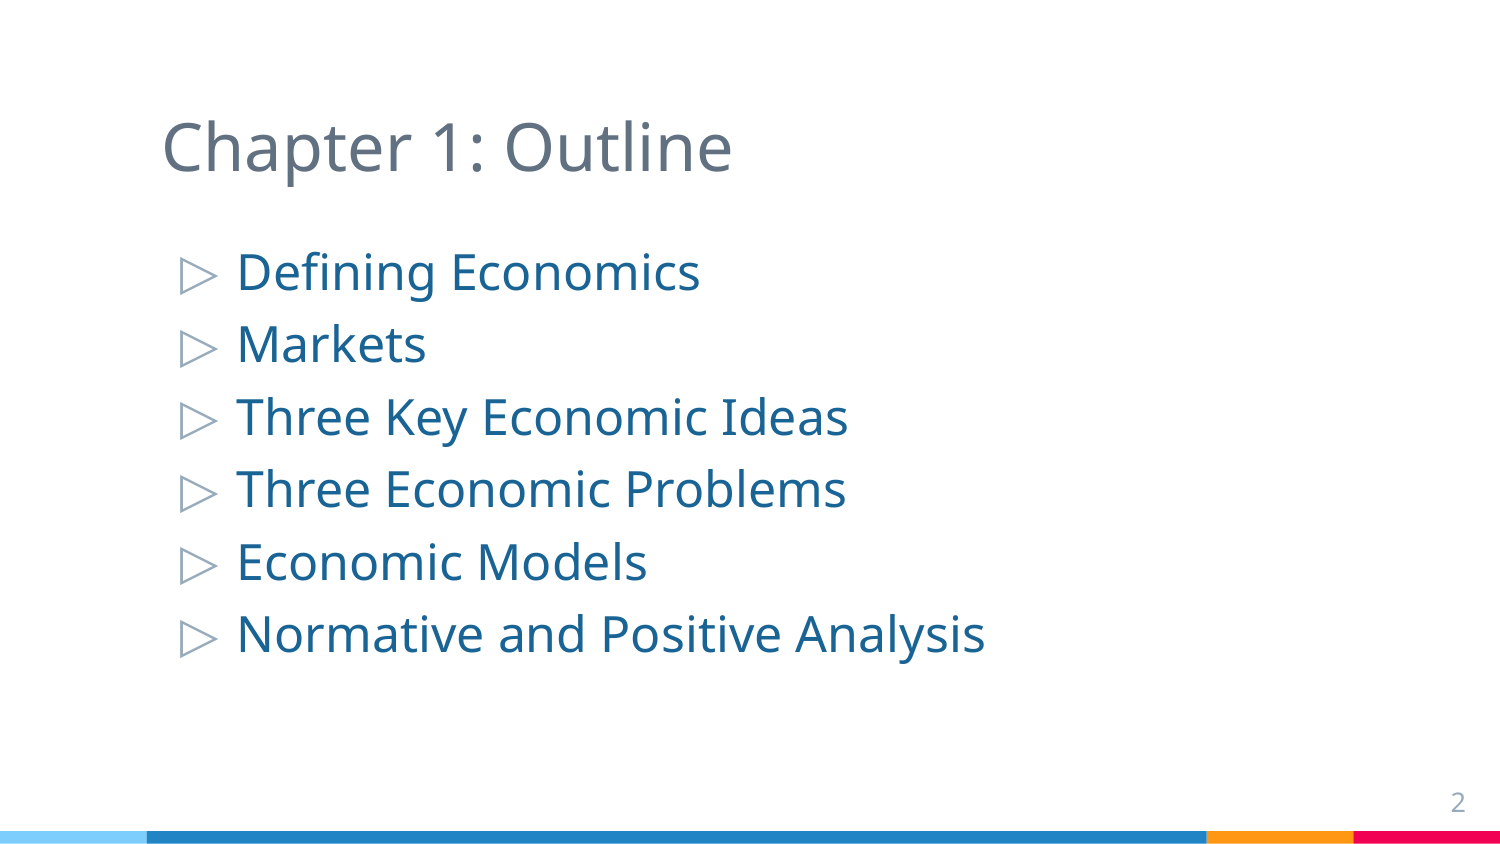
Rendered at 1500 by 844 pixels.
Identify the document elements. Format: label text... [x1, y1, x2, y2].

list Defining Economics Markets Three Key Economic Ideas Three Economic Problems Economic Models Normative and Positive Analysis [146, 225, 1339, 809]
title Chapter 1: Outline [146, 58, 1207, 200]
slide_number 2 [1391, 770, 1482, 822]
